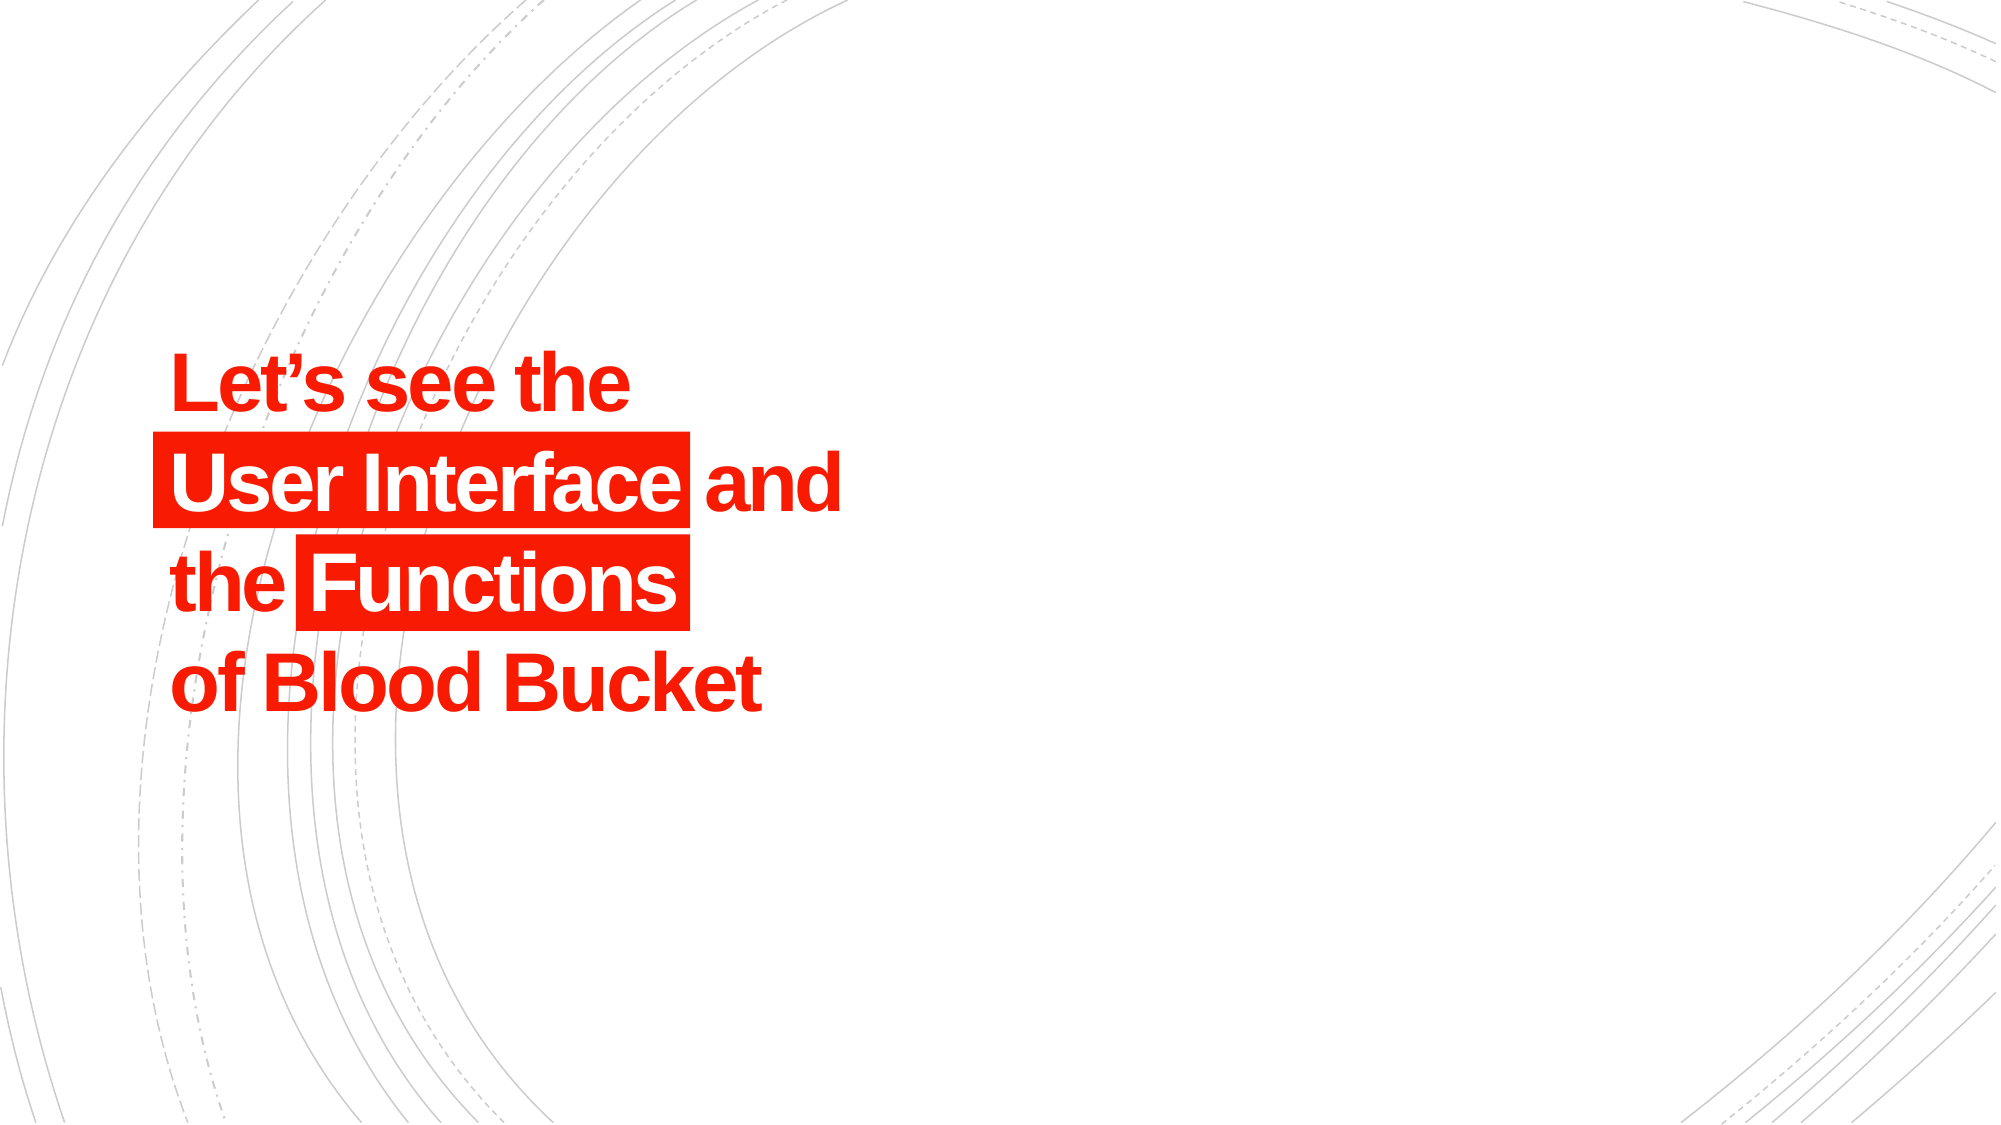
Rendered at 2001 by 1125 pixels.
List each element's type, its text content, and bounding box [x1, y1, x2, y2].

title Let’s see the User Interface and the Functions of Blood Bucket [131, 174, 1869, 882]
